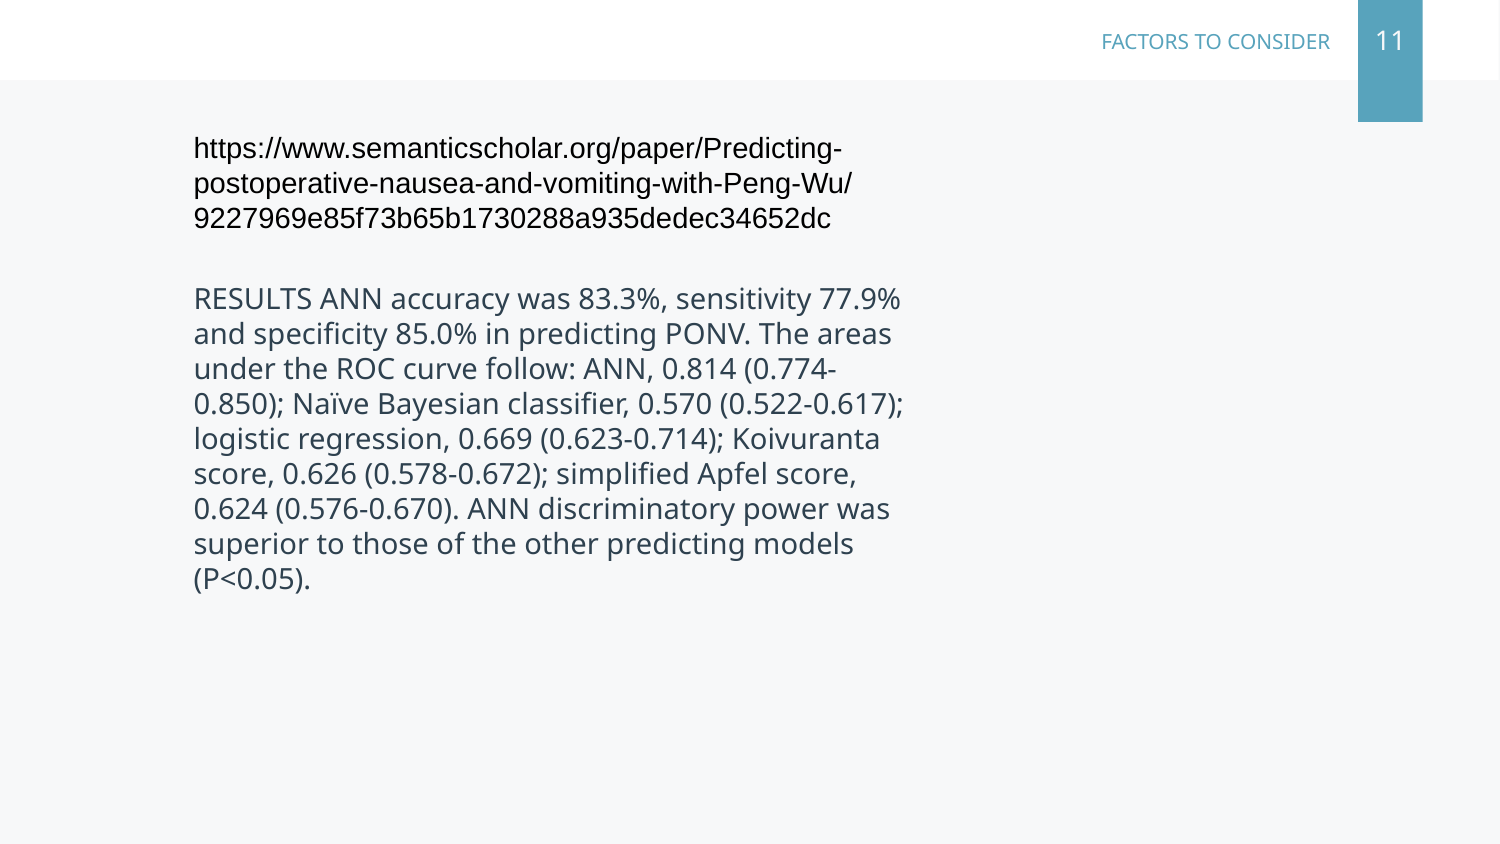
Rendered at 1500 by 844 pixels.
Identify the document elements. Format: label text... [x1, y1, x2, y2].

text_box RESULTS ANN accuracy was 83.3%, sensitivity 77.9% and specificity 85.0% in predicting PONV. The areas under the ROC curve follow: ANN, 0.814 (0.774-0.850); Naïve Bayesian classifier, 0.570 (0.522-0.617); logistic regression, 0.669 (0.623-0.714); Koivuranta score, 0.626 (0.578-0.672); simplified Apfel score, 0.624 (0.576-0.670). ANN discriminatory power was superior to those of the other predicting models (P<0.05). [178, 272, 929, 603]
text_box https://www.semanticscholar.org/paper/Predicting-postoperative-nausea-and-vomiting-with-Peng-Wu/9227969e85f73b65b1730288a935dedec34652dc [178, 122, 929, 243]
slide_number 11 [1345, 8, 1436, 74]
title FACTORS TO CONSIDER [646, 14, 1345, 68]
